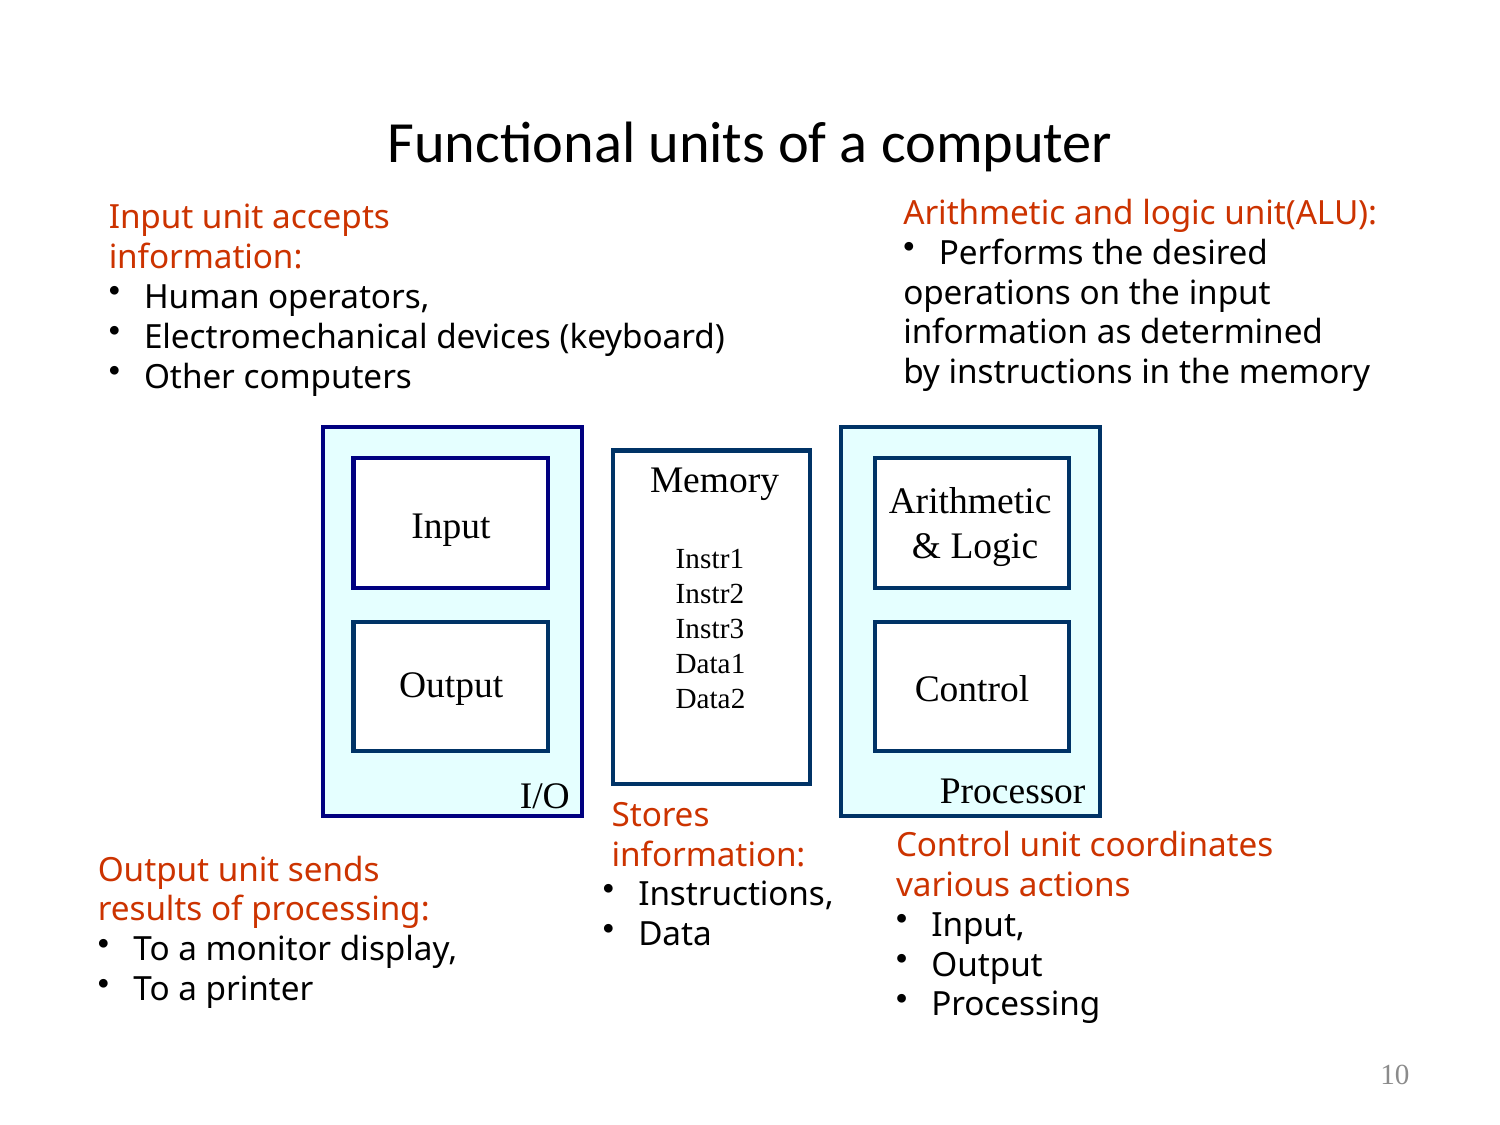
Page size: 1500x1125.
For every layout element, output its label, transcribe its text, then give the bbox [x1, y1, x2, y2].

text_box Input [411, 501, 491, 547]
text_box Output unit sends results of processing: To a monitor display, To a printer [83, 840, 473, 1055]
slide_number 10 [1074, 1042, 1425, 1103]
text_box [612, 450, 811, 785]
text_box Arithmetic and logic unit(ALU): Performs the desired operations on the input information as determined by instructions in the memory [888, 183, 1394, 398]
text_box Instr1 Instr2 Instr3 Data1 Data2 [660, 531, 761, 722]
text_box I/O [519, 771, 570, 817]
text_box [322, 443, 582, 817]
text_box Stores information: Instructions, Data [588, 785, 850, 960]
text_box Processor [940, 765, 1086, 811]
text_box Output [399, 660, 504, 706]
title Functional units of a computer [74, 44, 1426, 233]
text_box Input unit accepts information: Human operators, Electromechanical devices (keyboard) Other computers [93, 187, 741, 443]
text_box [353, 458, 549, 588]
text_box [874, 621, 1070, 752]
text_box Control unit coordinates various actions Input, Output Processing [881, 815, 1298, 1030]
text_box Arithmetic & Logic [888, 475, 1052, 567]
text_box Control [914, 664, 1030, 710]
text_box [353, 621, 549, 752]
text_box [874, 458, 1070, 588]
text_box [841, 427, 1101, 817]
text_box Memory [649, 454, 780, 500]
